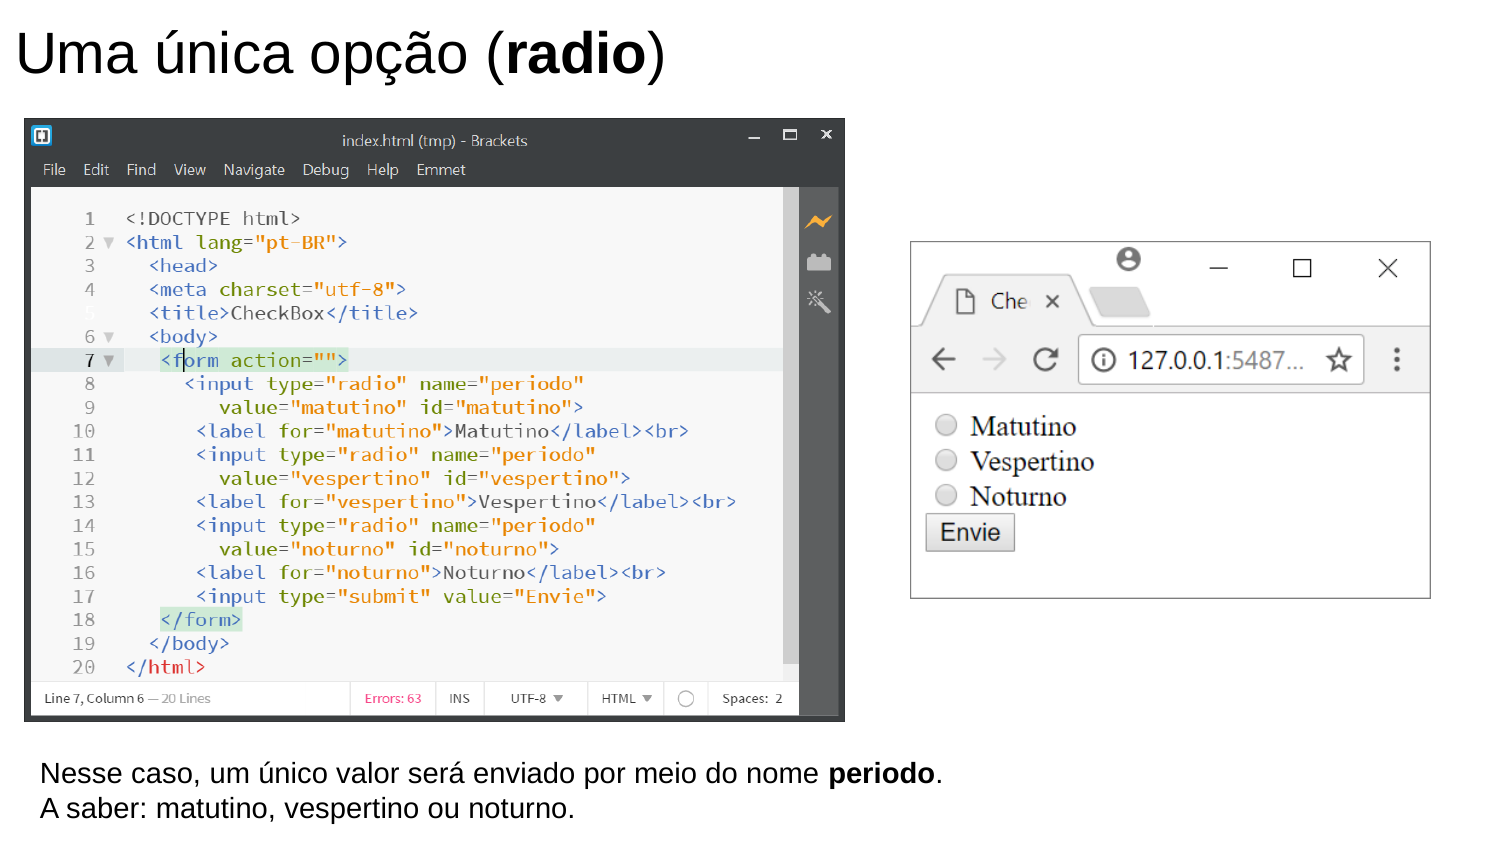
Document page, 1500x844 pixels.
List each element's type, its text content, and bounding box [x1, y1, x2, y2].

title Uma única opção (radio) [0, 0, 1500, 94]
picture [910, 240, 1431, 599]
picture [24, 118, 845, 722]
text_box Nesse caso, um único valor será enviado por meio do nome periodo. A saber: matutino, vespertino ou noturno. [24, 739, 1146, 823]
